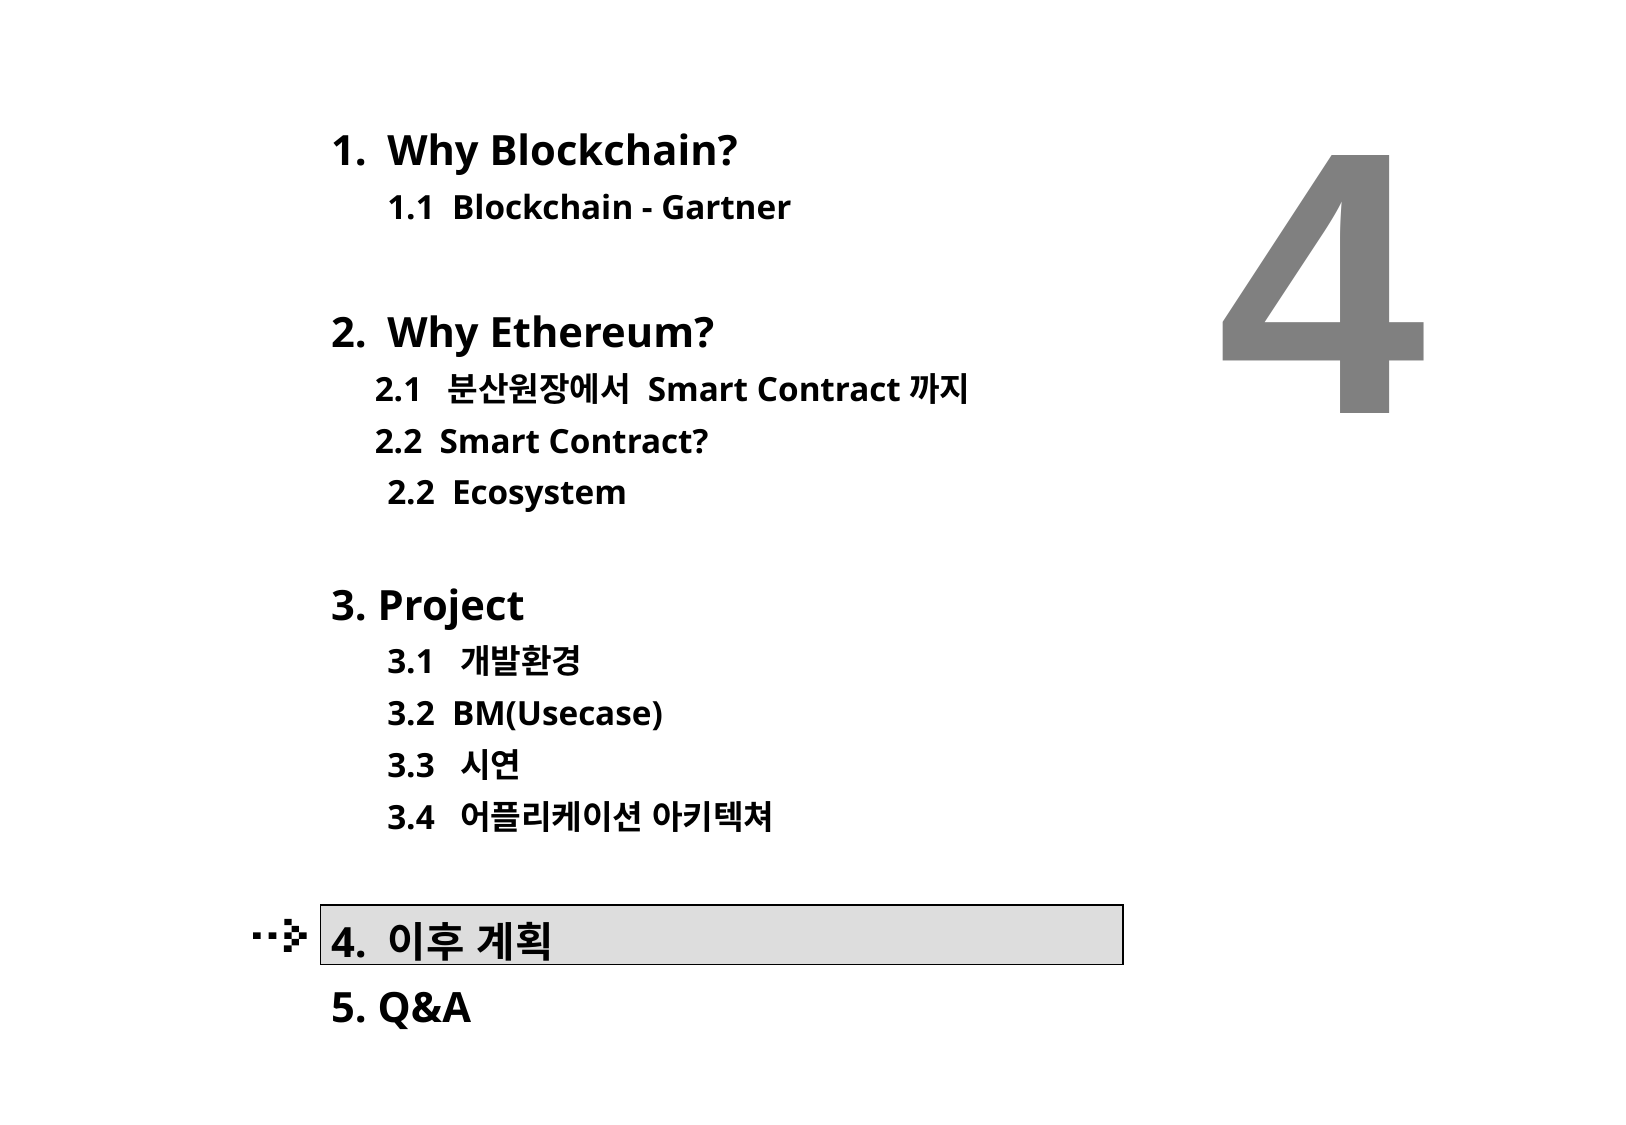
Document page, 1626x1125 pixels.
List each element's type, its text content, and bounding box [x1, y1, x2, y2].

text_box Why Blockchain? 1.1 Blockchain - Gartner Why Ethereum? 2.1 분산원장에서 Smart Contract까지 2.2 Smart Contract? 2.2 Ecosystem 3. Project 3.1 개발환경 3.2 BM(Usecase) 3.3 시연 3.4 어플리케이션 아키텍쳐 4. 이후 계획 5. Q&A [316, 101, 1552, 772]
text_box 4 [1217, 38, 1427, 490]
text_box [252, 904, 1124, 965]
